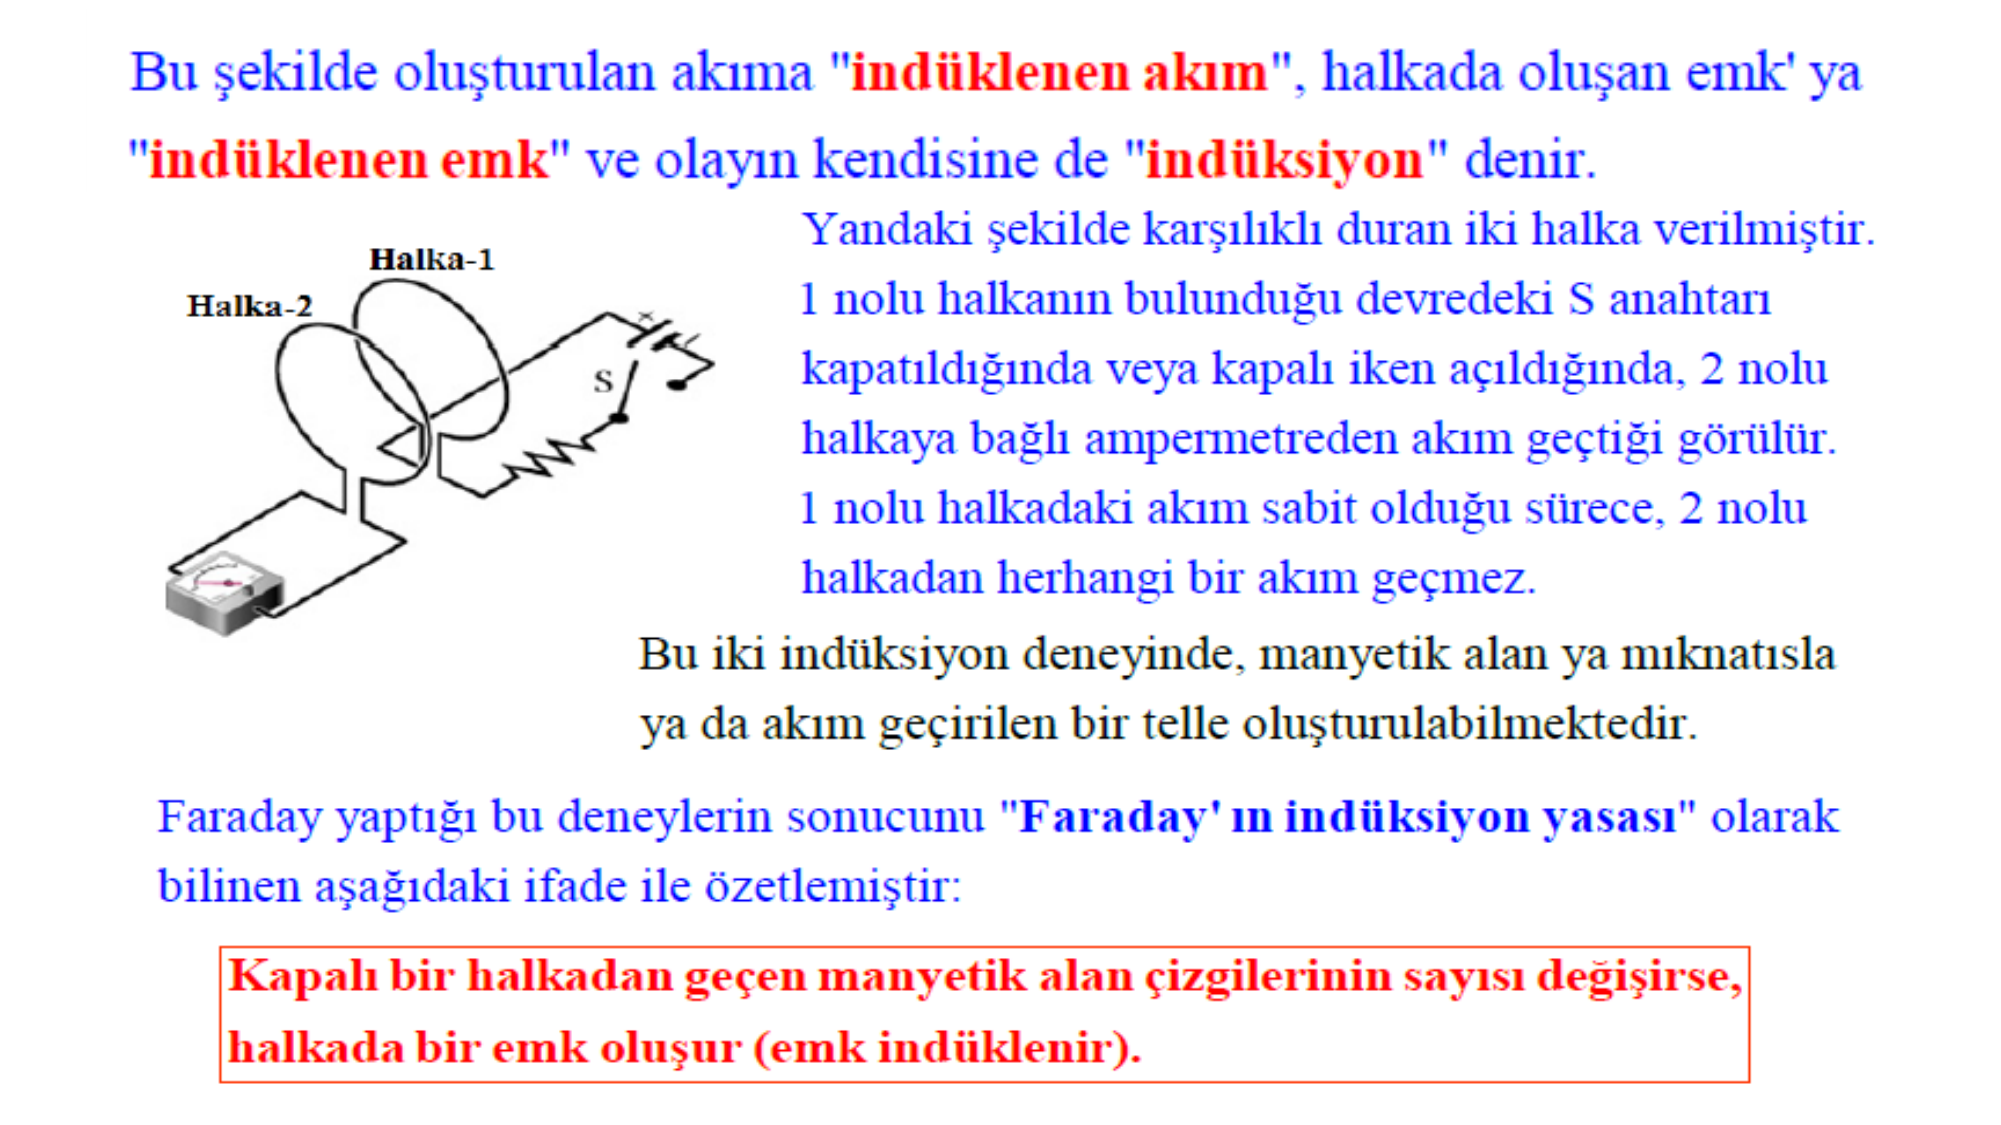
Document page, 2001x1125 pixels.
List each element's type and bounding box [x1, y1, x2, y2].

picture [104, 209, 1923, 1103]
list [85, 9, 1894, 192]
